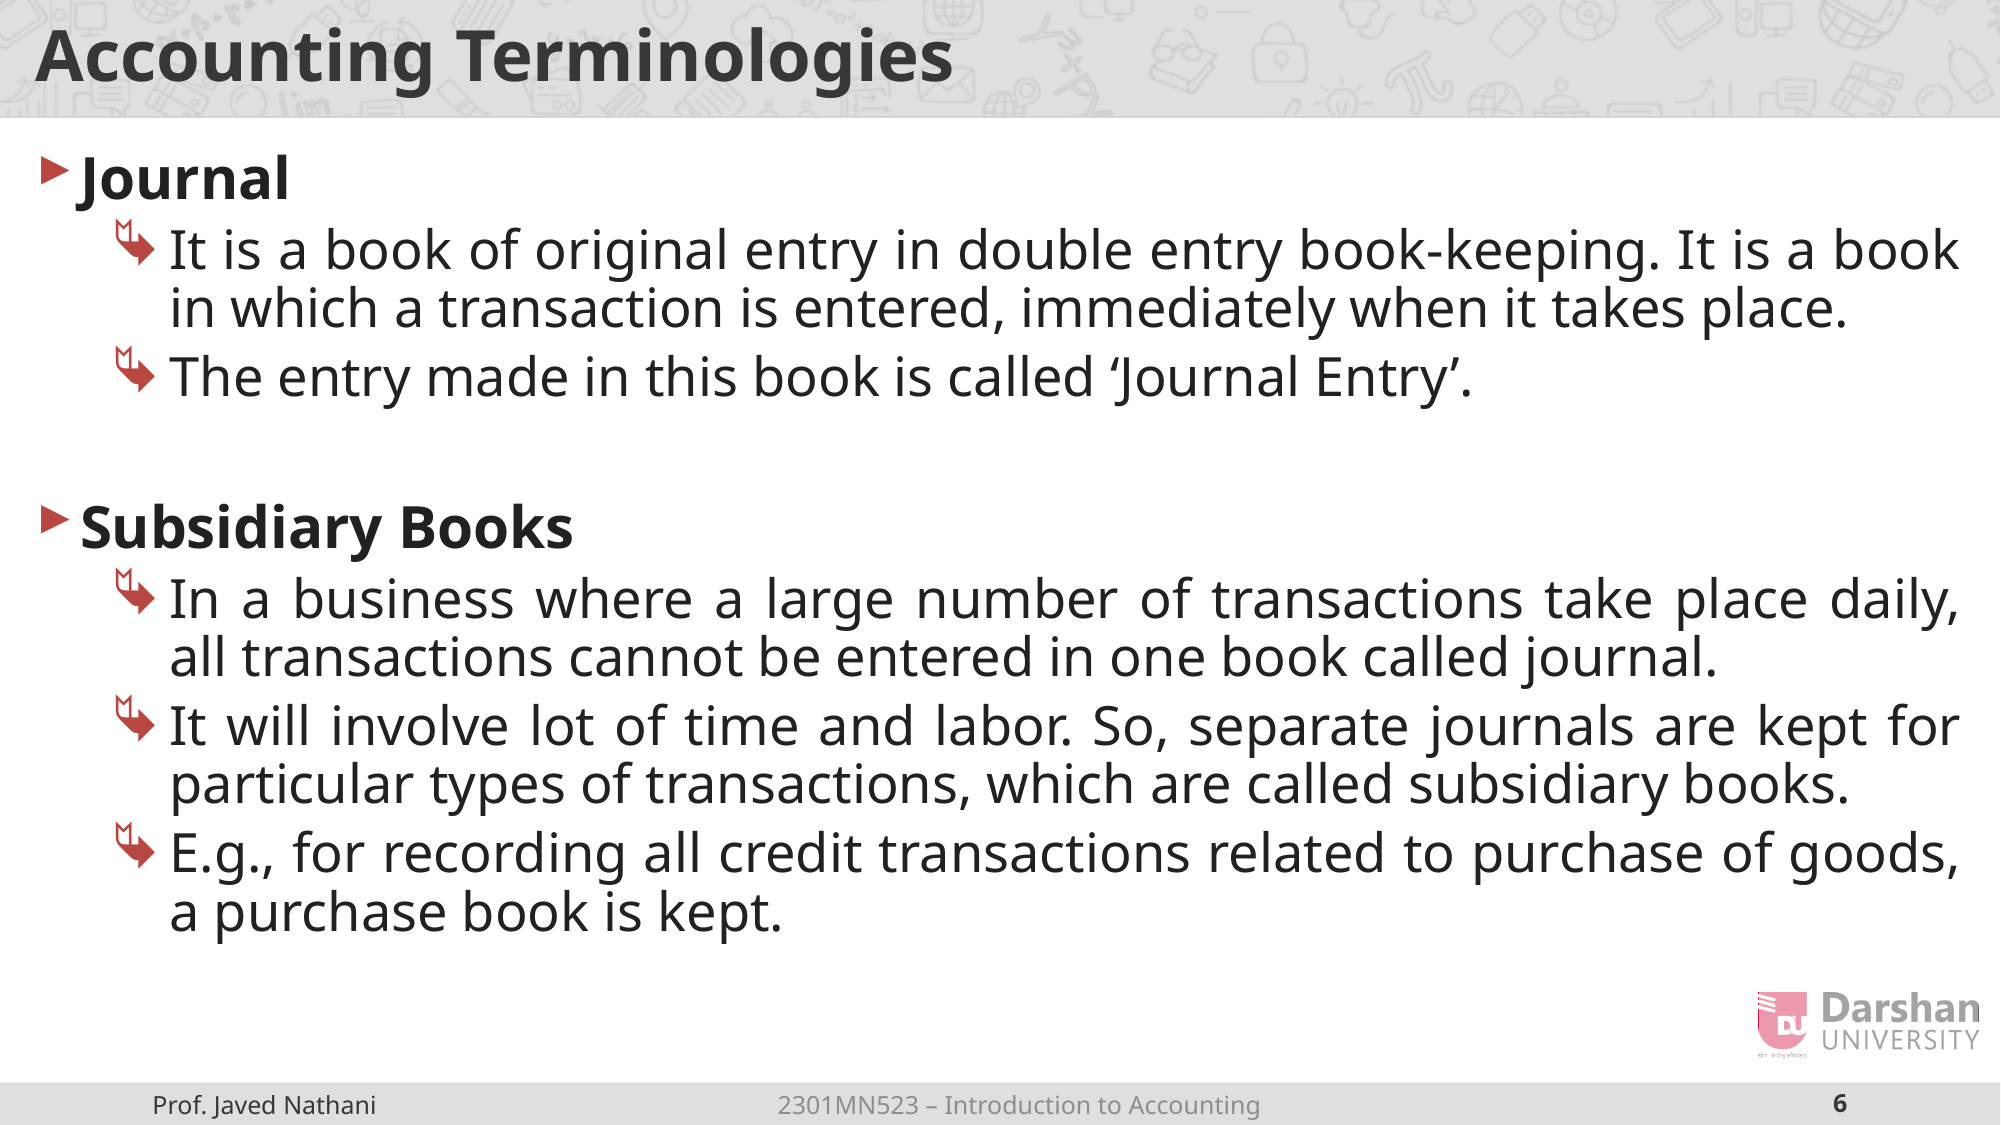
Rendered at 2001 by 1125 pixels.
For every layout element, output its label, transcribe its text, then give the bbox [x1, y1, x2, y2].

title Accounting Terminologies [0, 0, 2000, 117]
list Journal It is a book of original entry in double entry book-keeping. It is a book in which a transaction is entered, immediately when it takes place. The entry made in this book is called ‘Journal Entry’. Subsidiary Books In a business where a large number of transactions take place daily, all transactions cannot be entered in one book called journal. It will involve lot of time and labor. So, separate journals are kept for particular types of transactions, which are called subsidiary books. E.g., for recording all credit transactions related to purchase of goods, a purchase book is kept. [21, 141, 1979, 1059]
